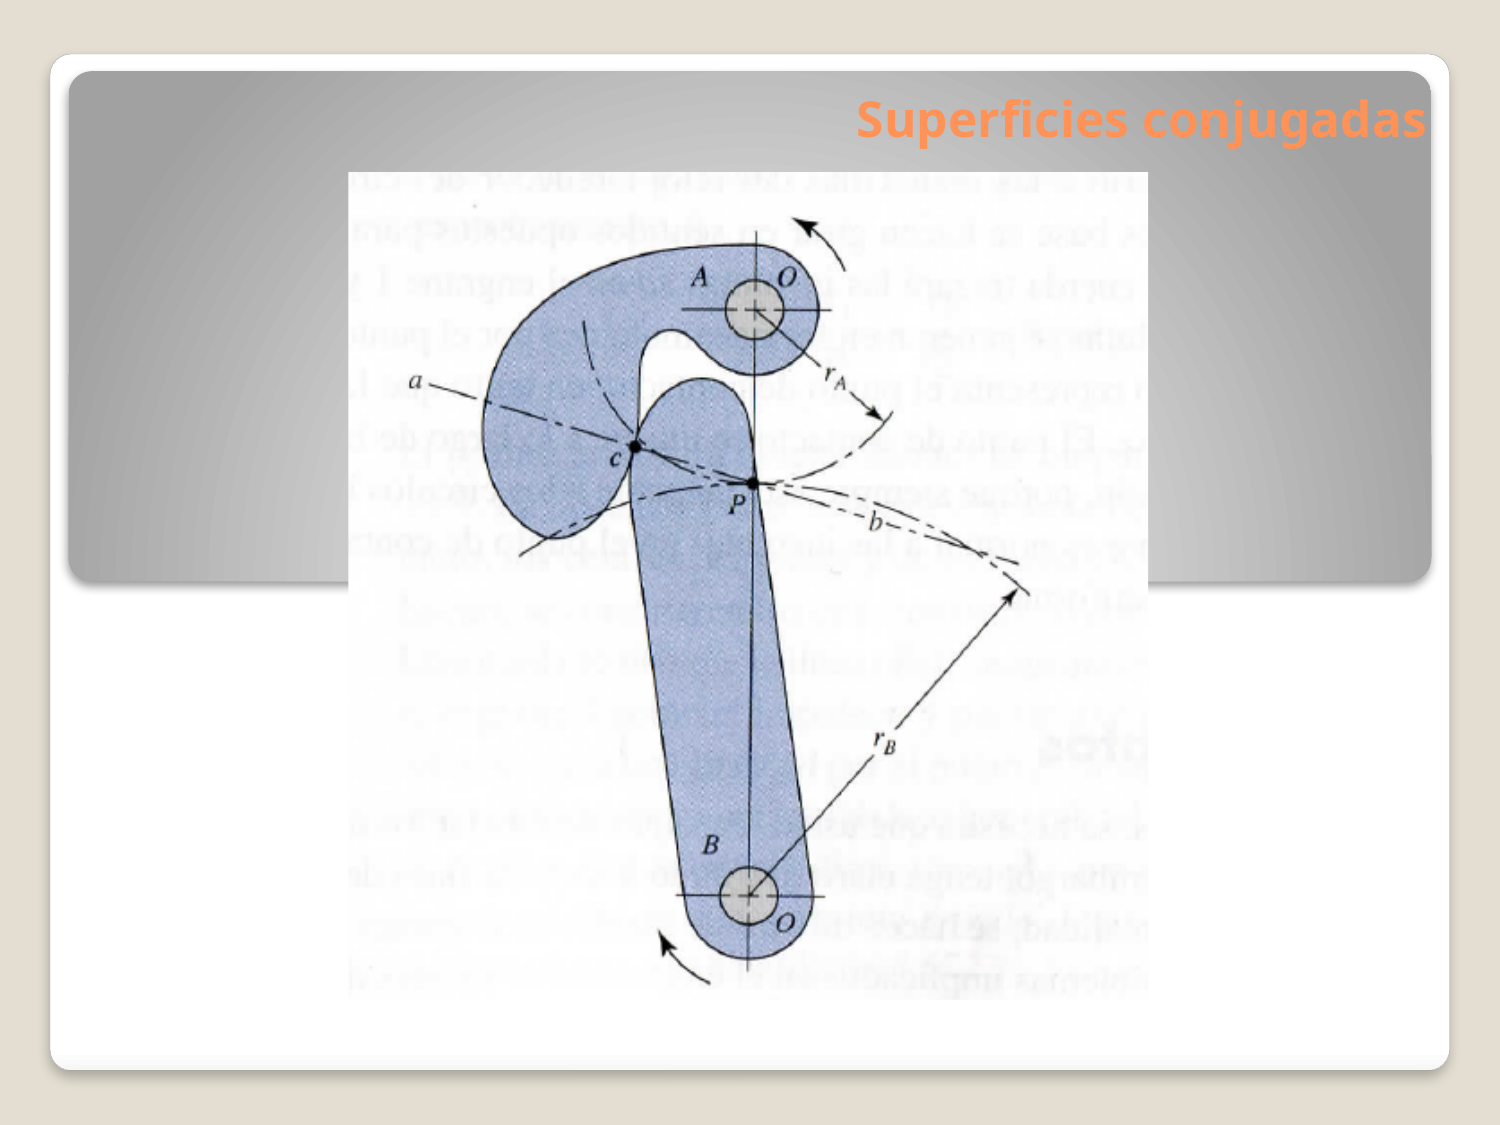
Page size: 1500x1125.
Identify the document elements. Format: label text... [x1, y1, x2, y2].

picture [348, 172, 1149, 1000]
text_box Superficies conjugadas [797, 78, 1436, 155]
